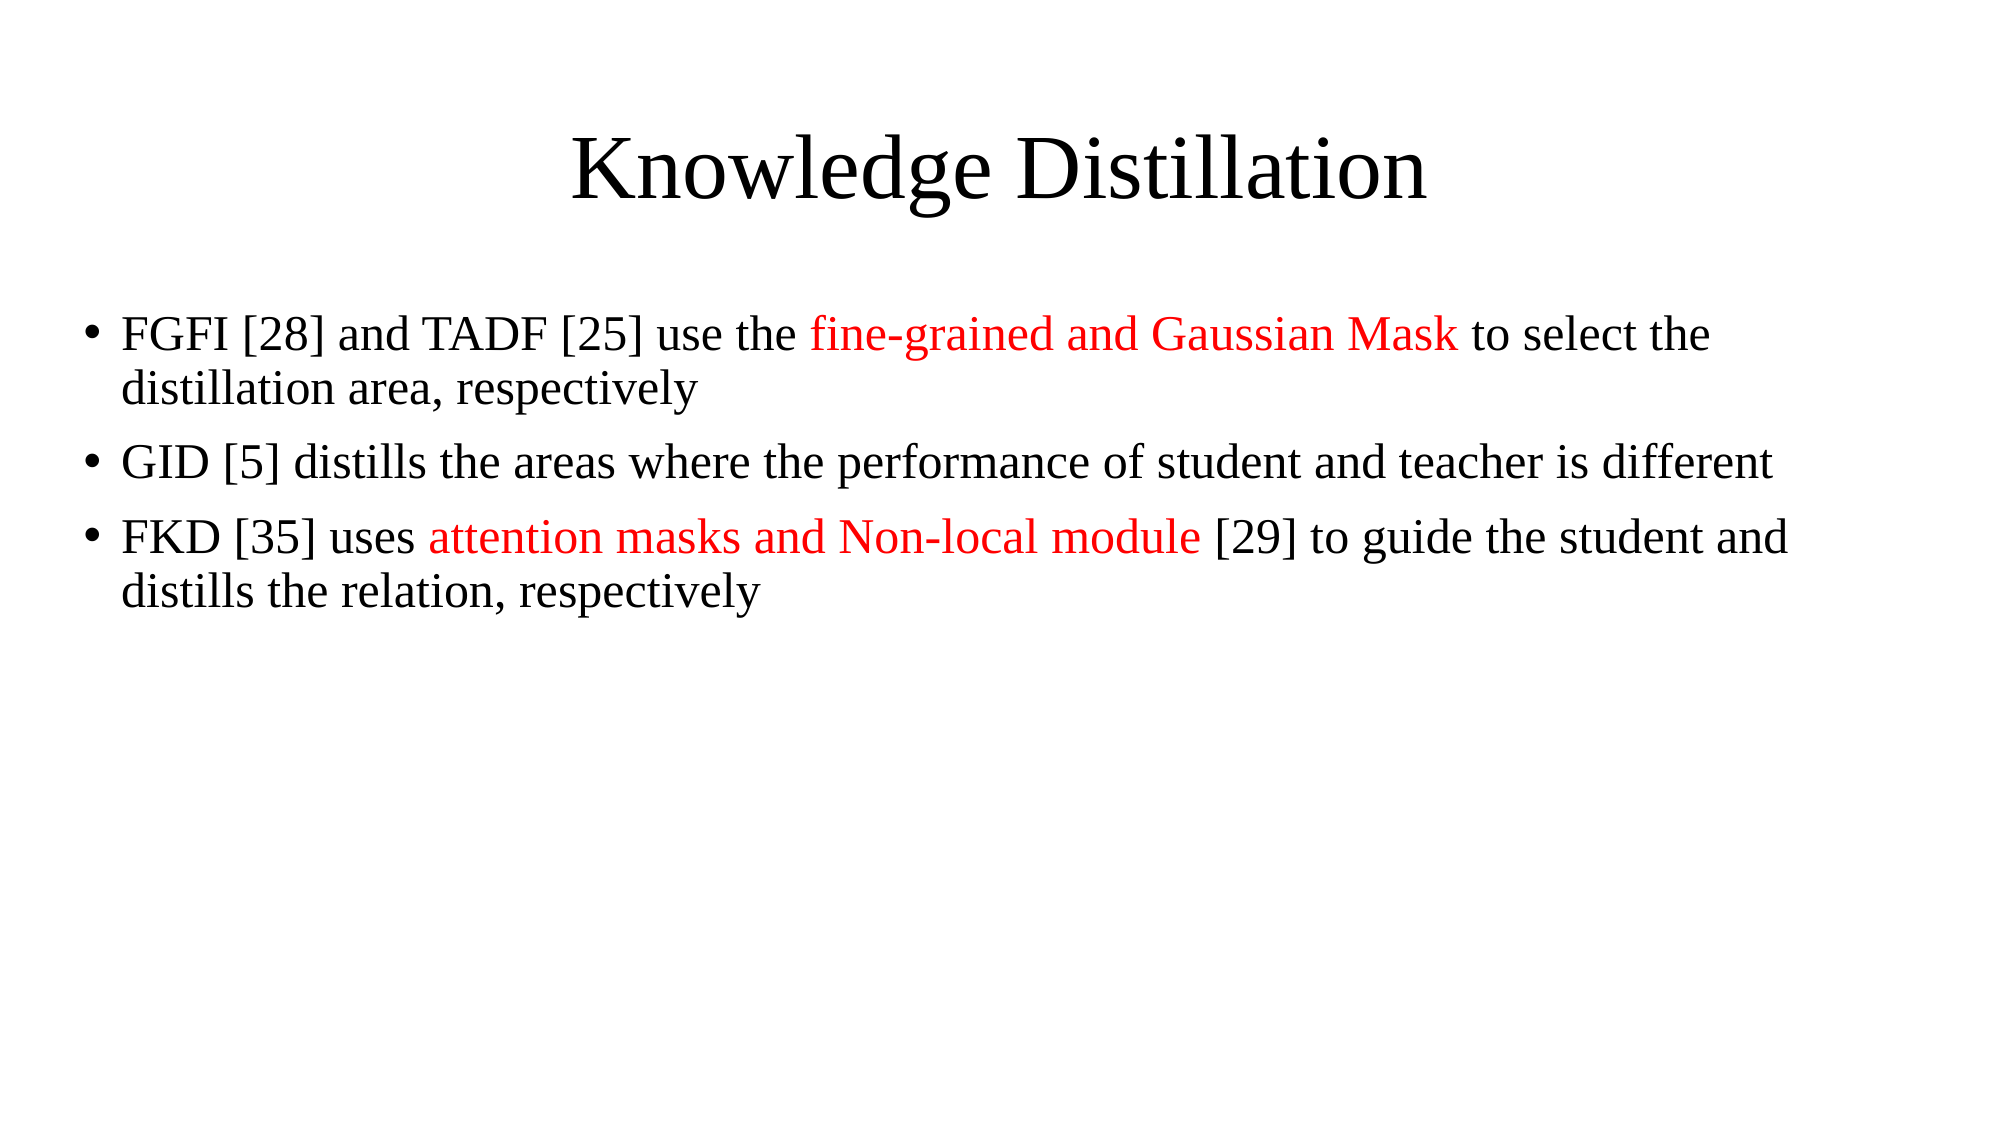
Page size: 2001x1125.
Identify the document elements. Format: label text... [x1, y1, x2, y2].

list FGFI [28] and TADF [25] use the fine-grained and Gaussian Mask to select the distillation area, respectively GID [5] distills the areas where the performance of student and teacher is different FKD [35] uses attention masks and Non-local module [29] to guide the student and distills the relation, respectively [68, 299, 1932, 1014]
title Knowledge Distillation [137, 59, 1863, 278]
